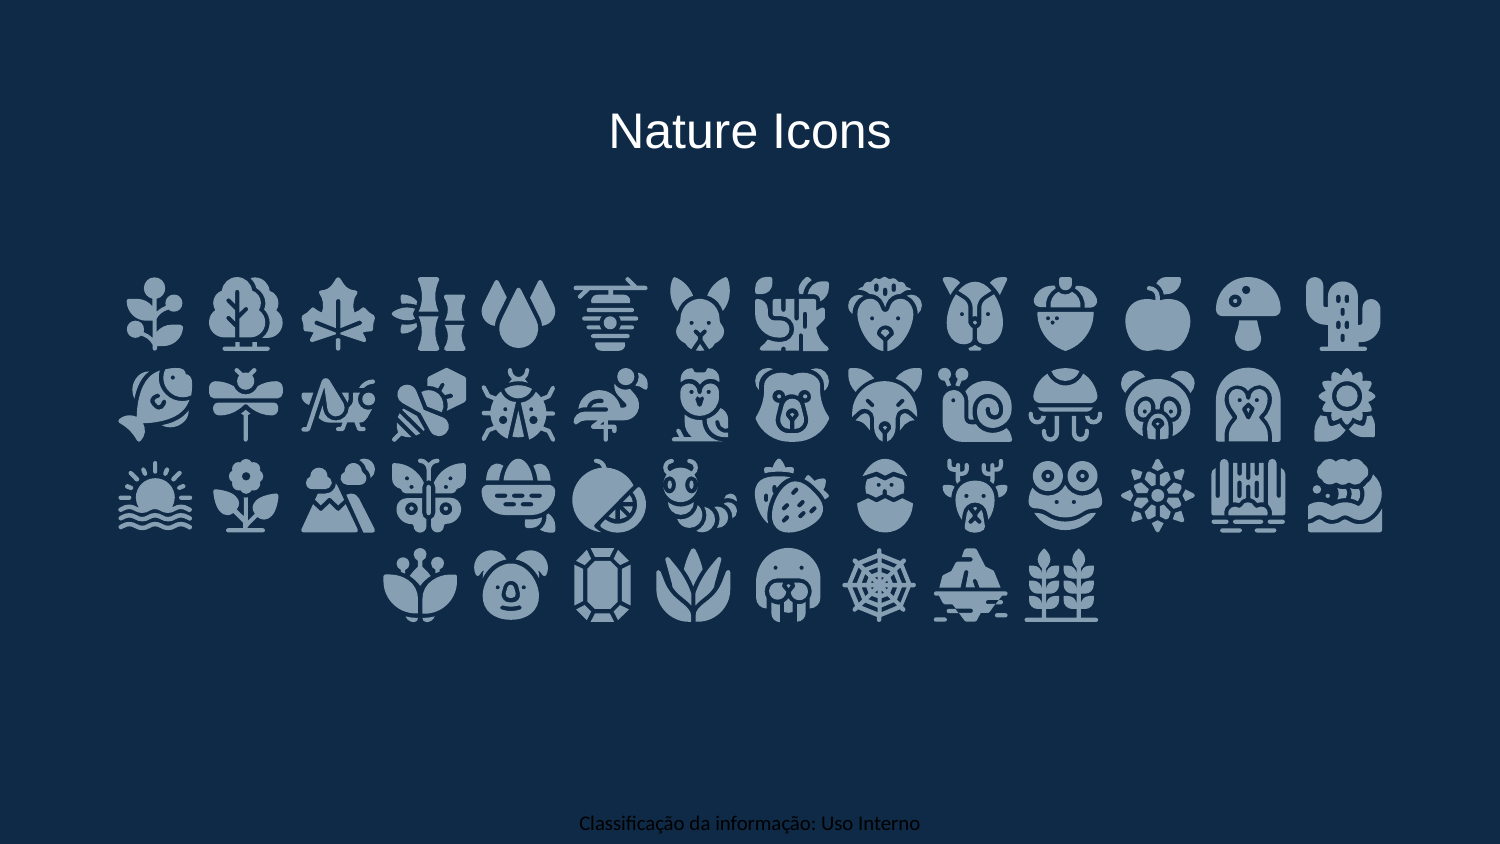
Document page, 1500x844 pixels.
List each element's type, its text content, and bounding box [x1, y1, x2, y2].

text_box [1307, 458, 1383, 533]
text_box [126, 277, 184, 351]
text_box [301, 377, 376, 432]
text_box [1306, 277, 1381, 351]
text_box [937, 367, 1013, 443]
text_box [573, 547, 631, 623]
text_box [856, 458, 914, 533]
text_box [208, 276, 284, 351]
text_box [573, 367, 648, 442]
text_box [847, 276, 923, 352]
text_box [300, 277, 376, 351]
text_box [755, 547, 822, 623]
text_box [1028, 367, 1103, 442]
text_box [1024, 548, 1099, 622]
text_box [391, 276, 467, 351]
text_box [391, 367, 467, 442]
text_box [662, 458, 738, 533]
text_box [656, 548, 731, 622]
title Nature Icons [118, 83, 1382, 163]
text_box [383, 547, 458, 623]
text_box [1211, 458, 1286, 533]
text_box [754, 276, 830, 352]
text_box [754, 367, 830, 443]
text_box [754, 458, 831, 533]
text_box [942, 458, 1008, 533]
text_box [848, 367, 923, 442]
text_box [1215, 276, 1282, 351]
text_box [117, 367, 193, 442]
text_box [208, 367, 283, 442]
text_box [301, 458, 376, 533]
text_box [473, 550, 549, 621]
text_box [1215, 367, 1282, 443]
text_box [1120, 458, 1196, 533]
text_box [481, 367, 556, 442]
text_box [573, 276, 648, 352]
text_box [1314, 367, 1376, 442]
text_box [669, 276, 731, 352]
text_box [1028, 460, 1103, 531]
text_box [391, 458, 467, 533]
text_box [1125, 276, 1191, 352]
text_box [481, 458, 556, 533]
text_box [212, 458, 279, 533]
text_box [671, 367, 729, 442]
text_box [1032, 276, 1099, 352]
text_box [117, 460, 193, 531]
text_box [572, 458, 649, 533]
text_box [1120, 370, 1195, 440]
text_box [933, 548, 1008, 622]
text_box [842, 548, 916, 623]
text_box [478, 279, 559, 349]
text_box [942, 276, 1009, 351]
